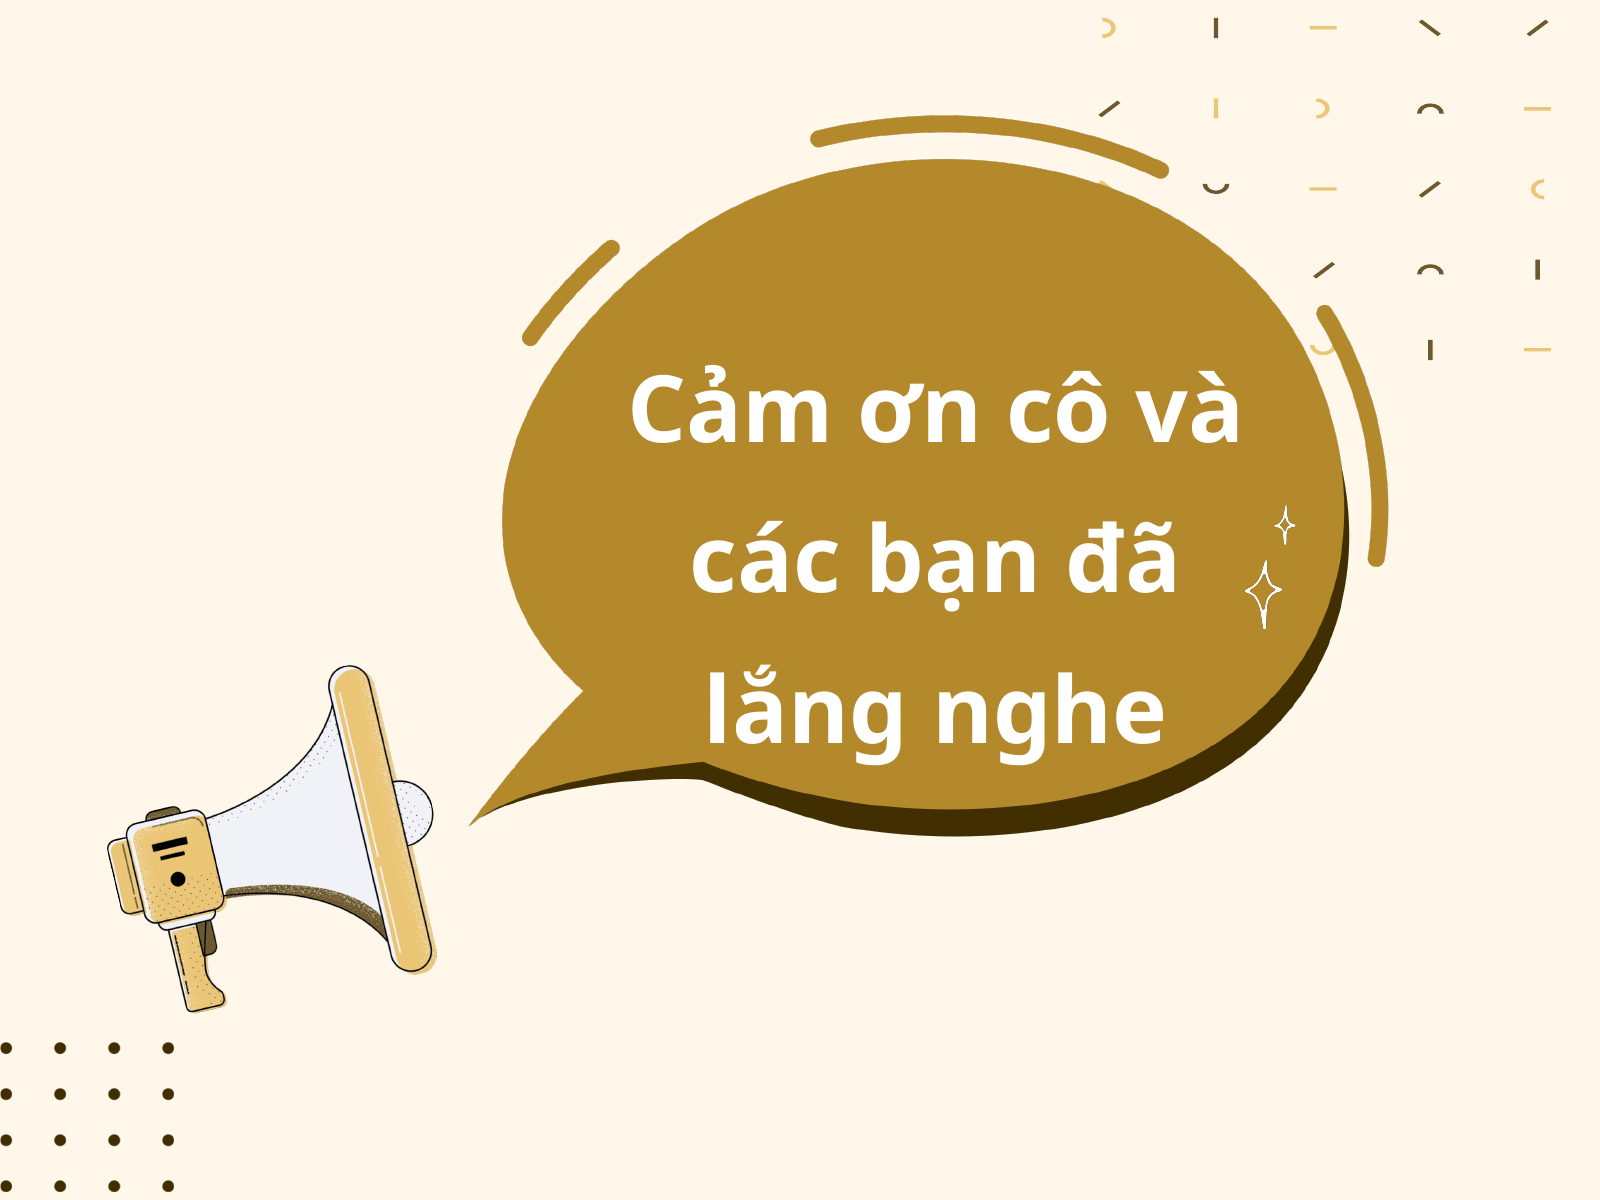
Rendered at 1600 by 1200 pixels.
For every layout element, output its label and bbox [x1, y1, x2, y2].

picture [467, 112, 1389, 854]
text_box [1095, 17, 1552, 361]
picture [1, 654, 468, 1200]
